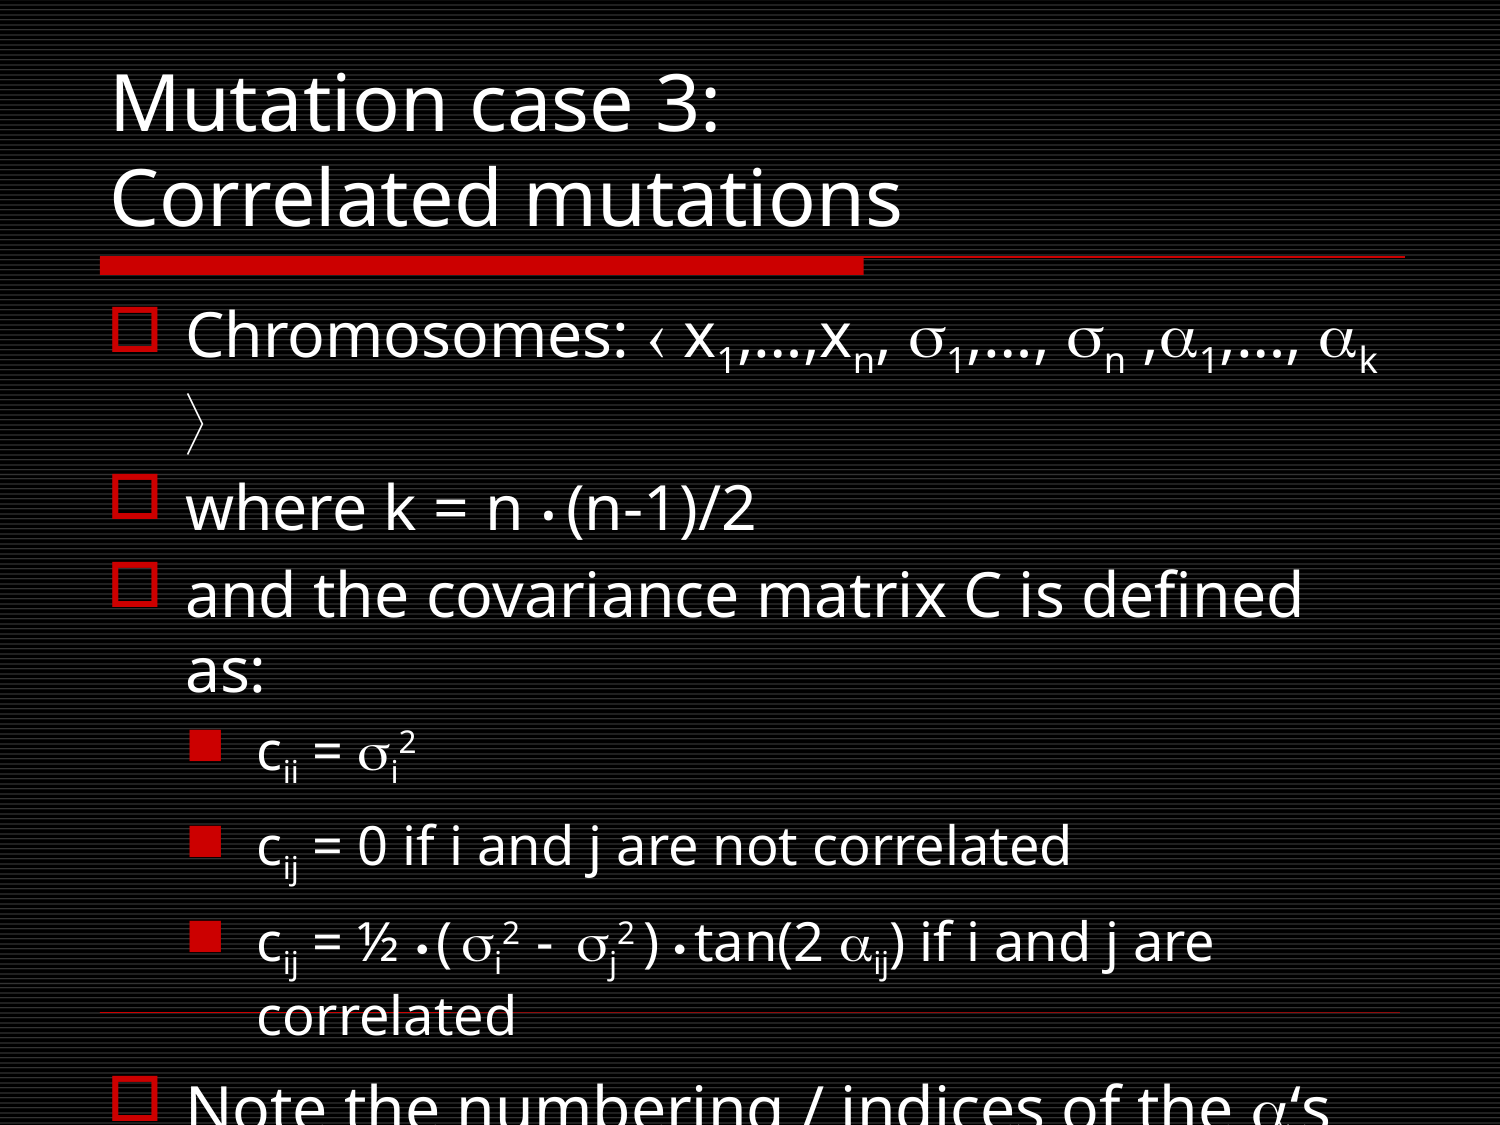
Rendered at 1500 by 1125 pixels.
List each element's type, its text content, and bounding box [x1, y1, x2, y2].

list Chromosomes:  x1,…,xn, 1,…, n ,1,…, k  where k = n • (n-1)/2 and the covariance matrix C is defined as: cii = i2 cij = 0 if i and j are not correlated cij = ½ • ( i2 - j2 ) • tan(2 ij) if i and j are correlated Note the numbering / indices of the ‘s [92, 287, 1406, 988]
title Mutation case 3: Correlated mutations [94, 50, 1407, 250]
picture [0, 0, 1500, 1125]
